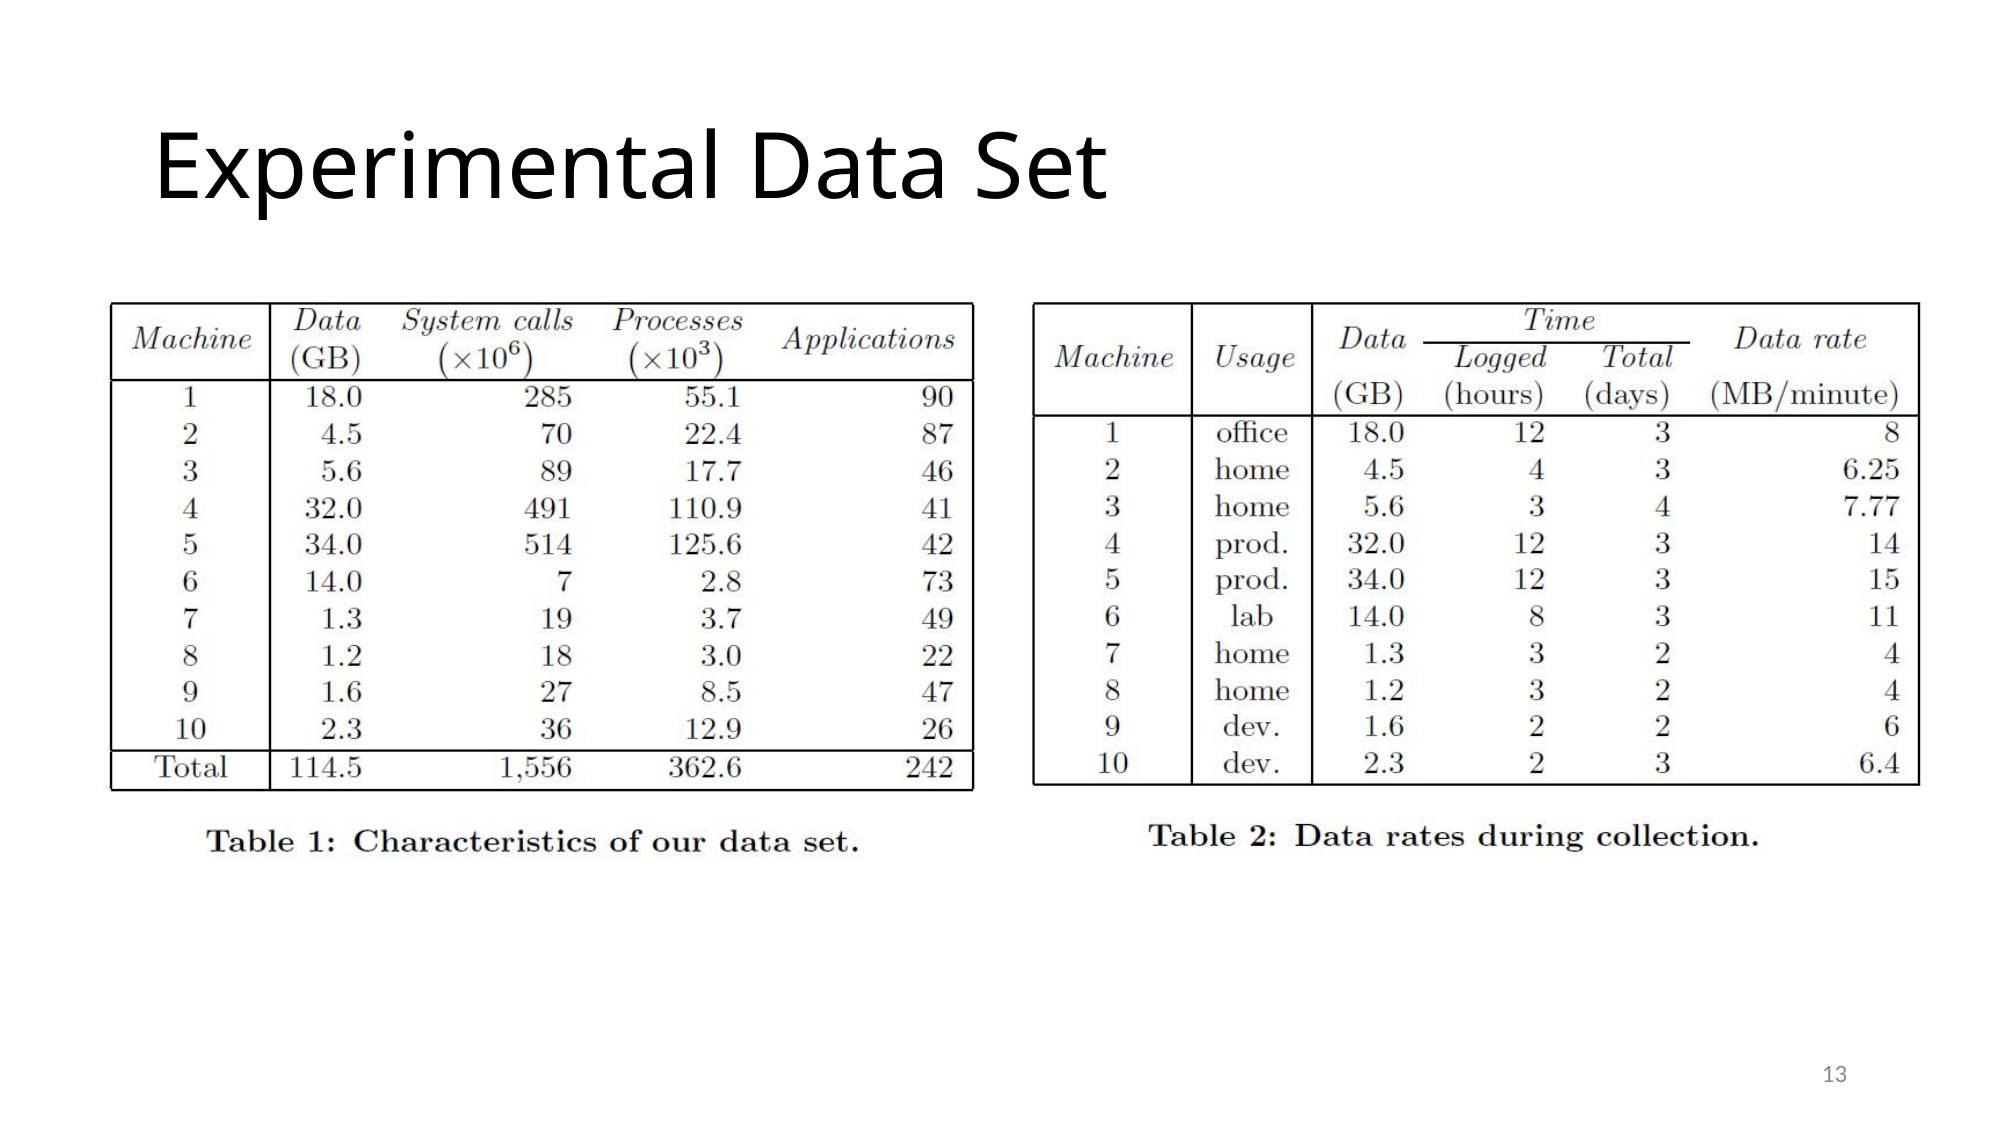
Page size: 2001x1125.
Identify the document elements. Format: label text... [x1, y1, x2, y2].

title Experimental Data Set [137, 59, 1863, 278]
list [103, 300, 979, 868]
picture [1029, 300, 1926, 868]
slide_number 13 [1412, 1042, 1863, 1103]
